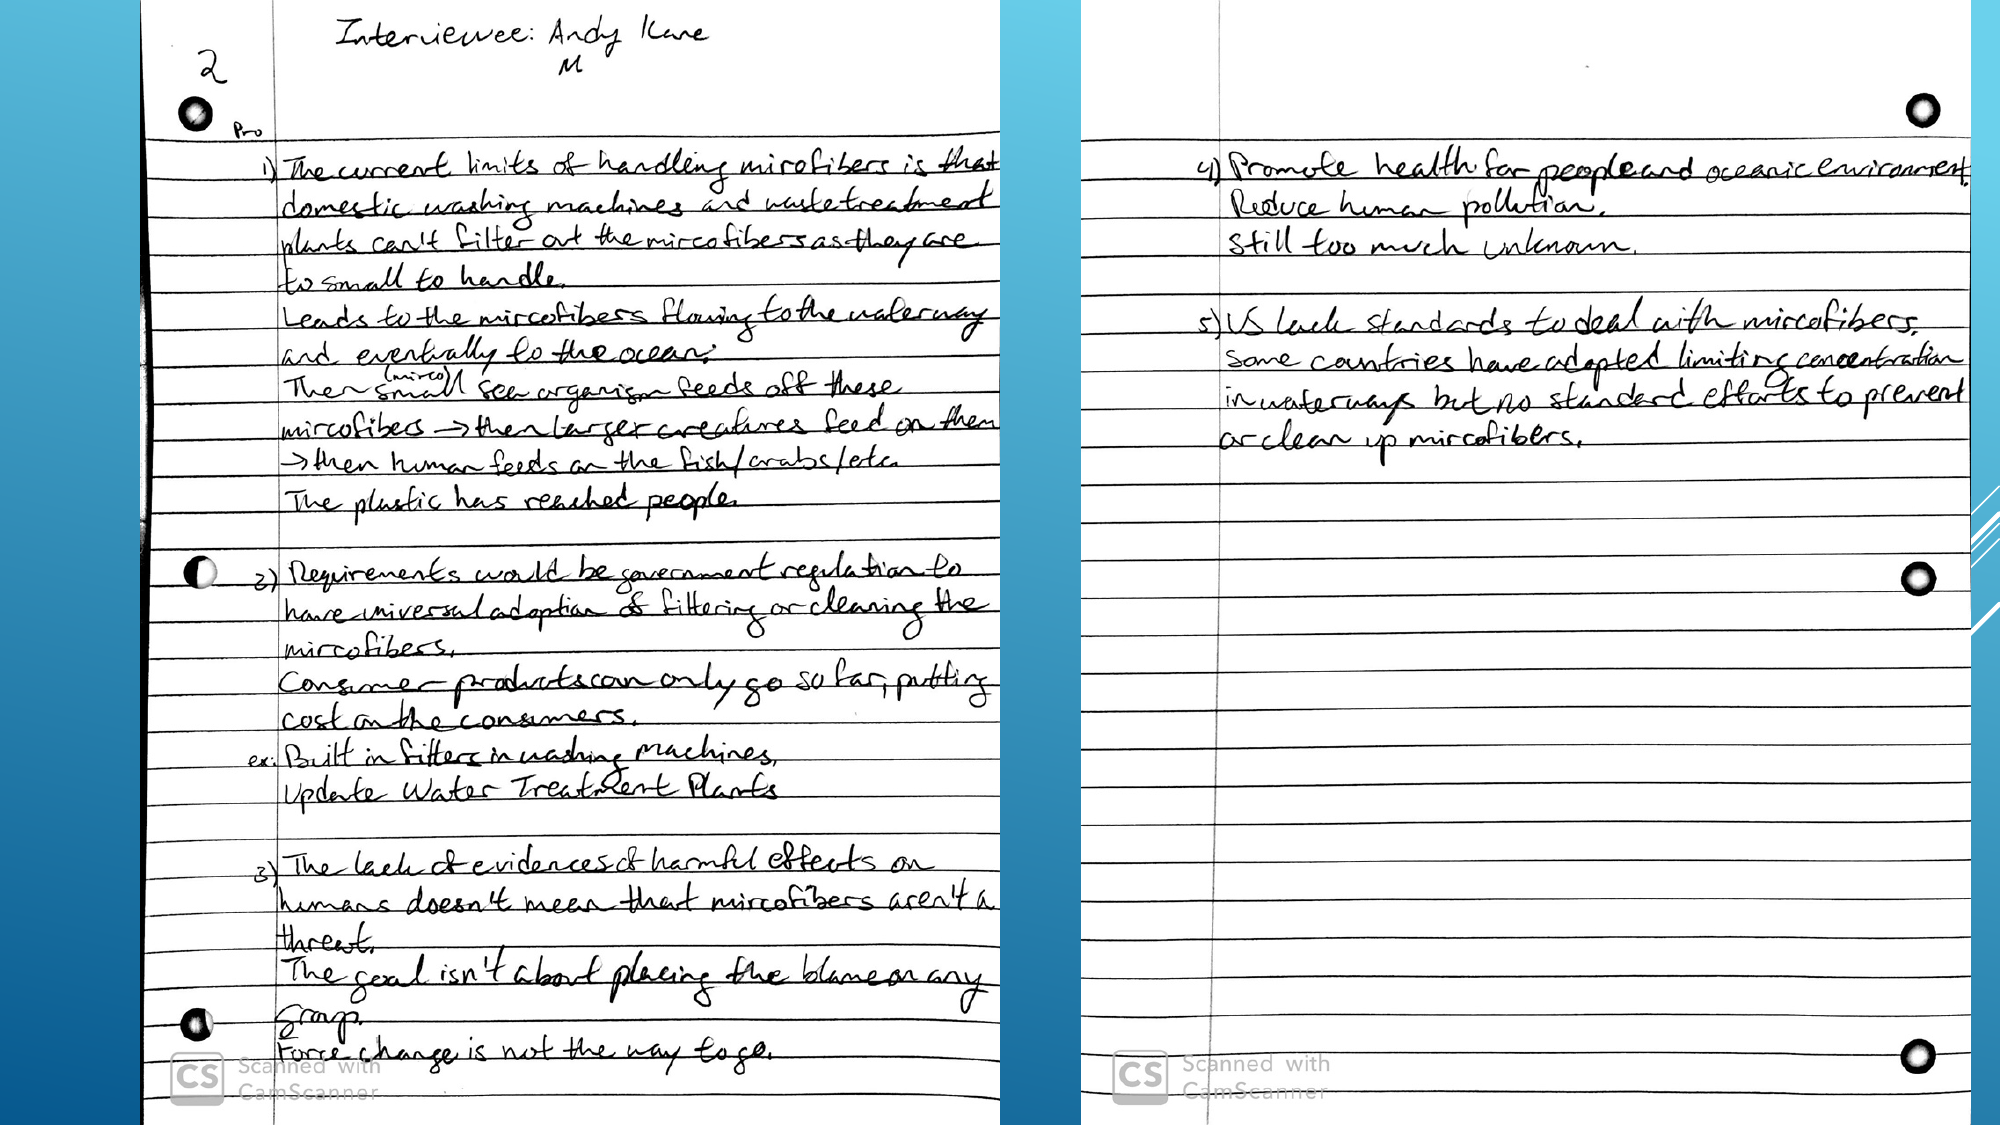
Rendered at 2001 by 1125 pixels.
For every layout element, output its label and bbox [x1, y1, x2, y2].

picture [1081, 0, 1972, 1125]
picture [140, 0, 1001, 1125]
